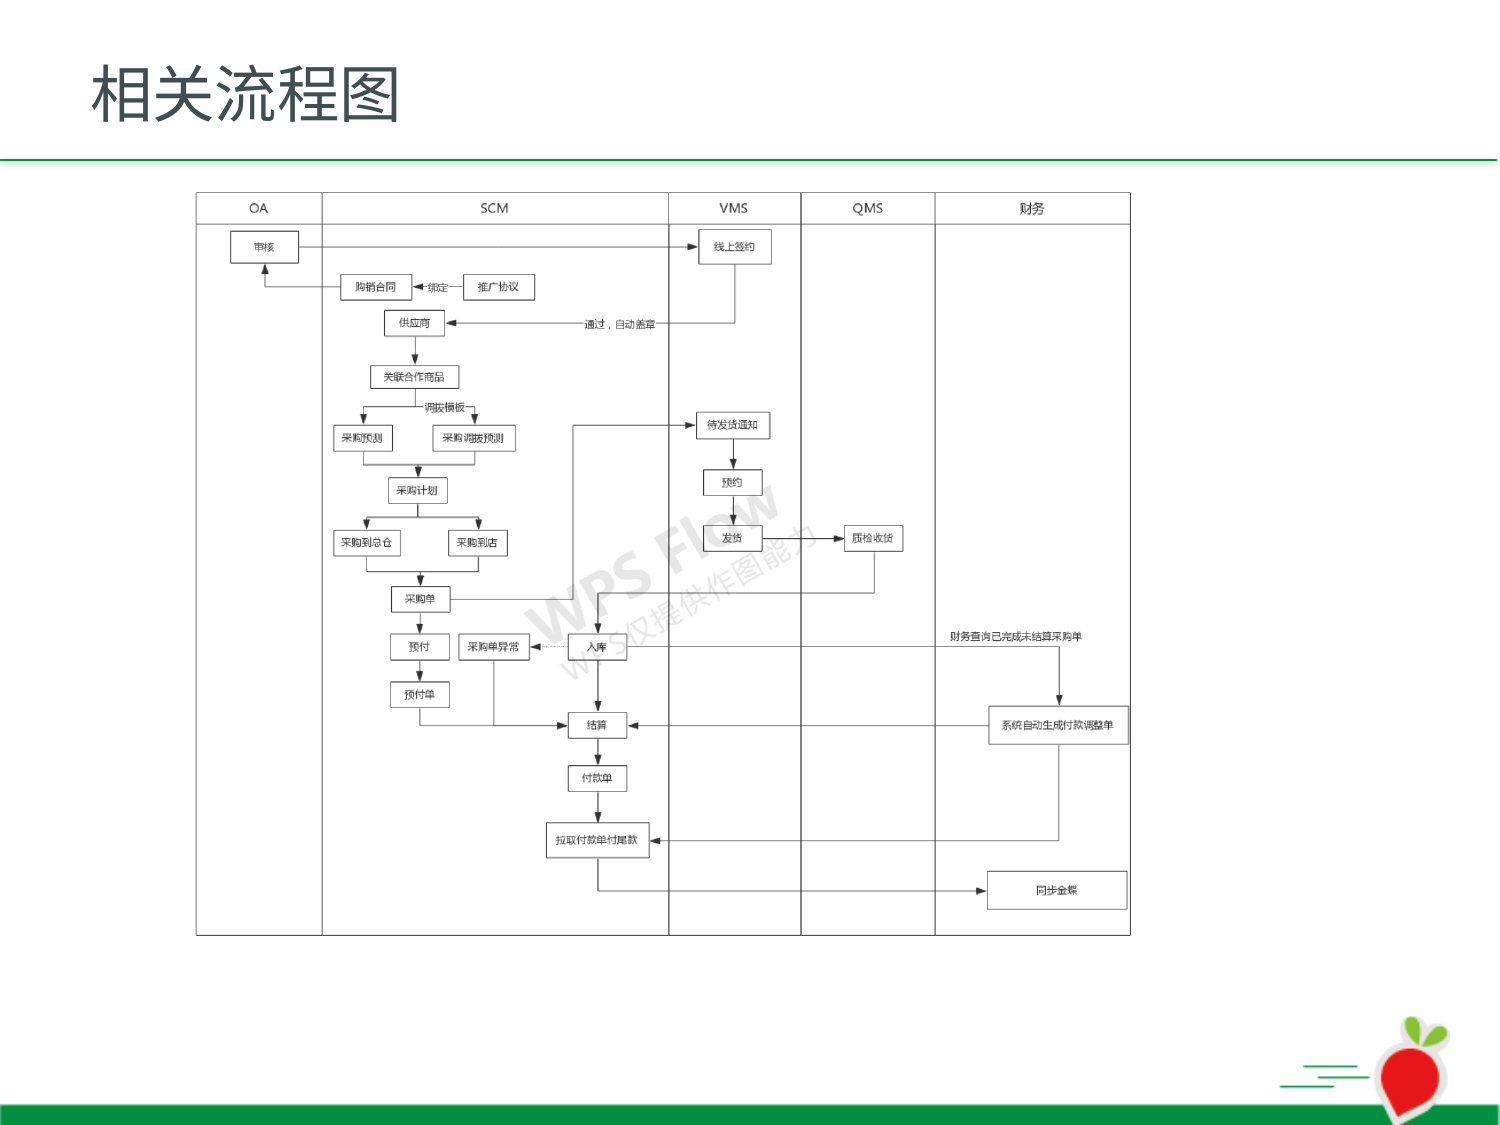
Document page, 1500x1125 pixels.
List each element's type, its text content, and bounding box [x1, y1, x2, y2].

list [187, 183, 1143, 942]
picture [0, 1016, 1500, 1125]
title 相关流程图 [75, 41, 1054, 143]
